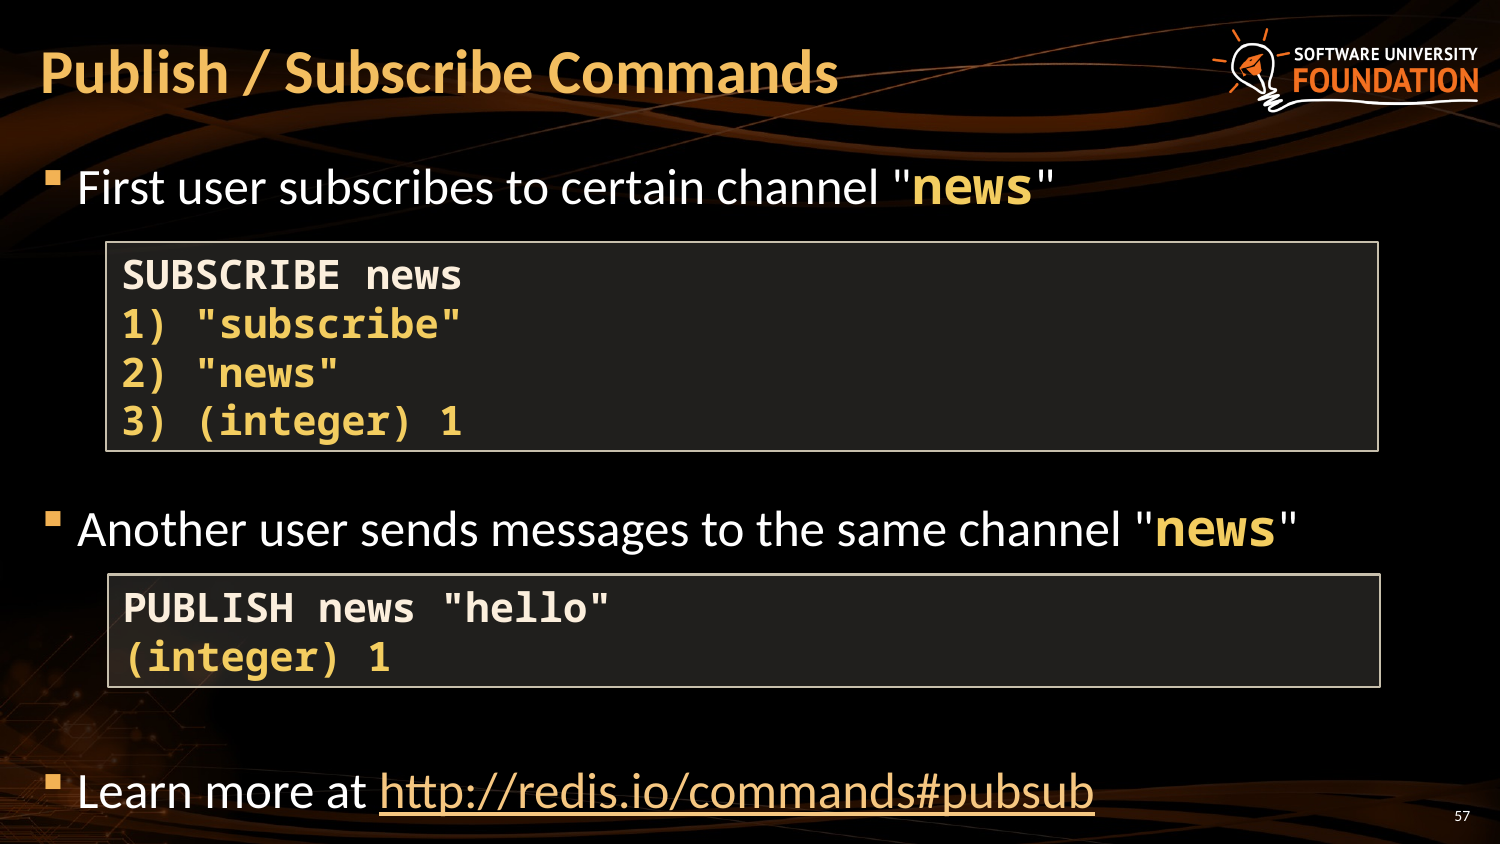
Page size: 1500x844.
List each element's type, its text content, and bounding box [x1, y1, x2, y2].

text_box PUBLISH news "hello" (integer) 1 [108, 574, 1380, 687]
text_box SUBSCRIBE news 1) "subscribe" 2) "news" 3) (integer) 1 [106, 241, 1379, 452]
list First user subscribes to certain channel "news" Another user sends messages to the same channel "news" Learn more at http://redis.io/commands#pubsub [23, 141, 1477, 827]
picture [0, 0, 1500, 844]
title Publish / Subscribe Commands [23, 4, 1202, 142]
